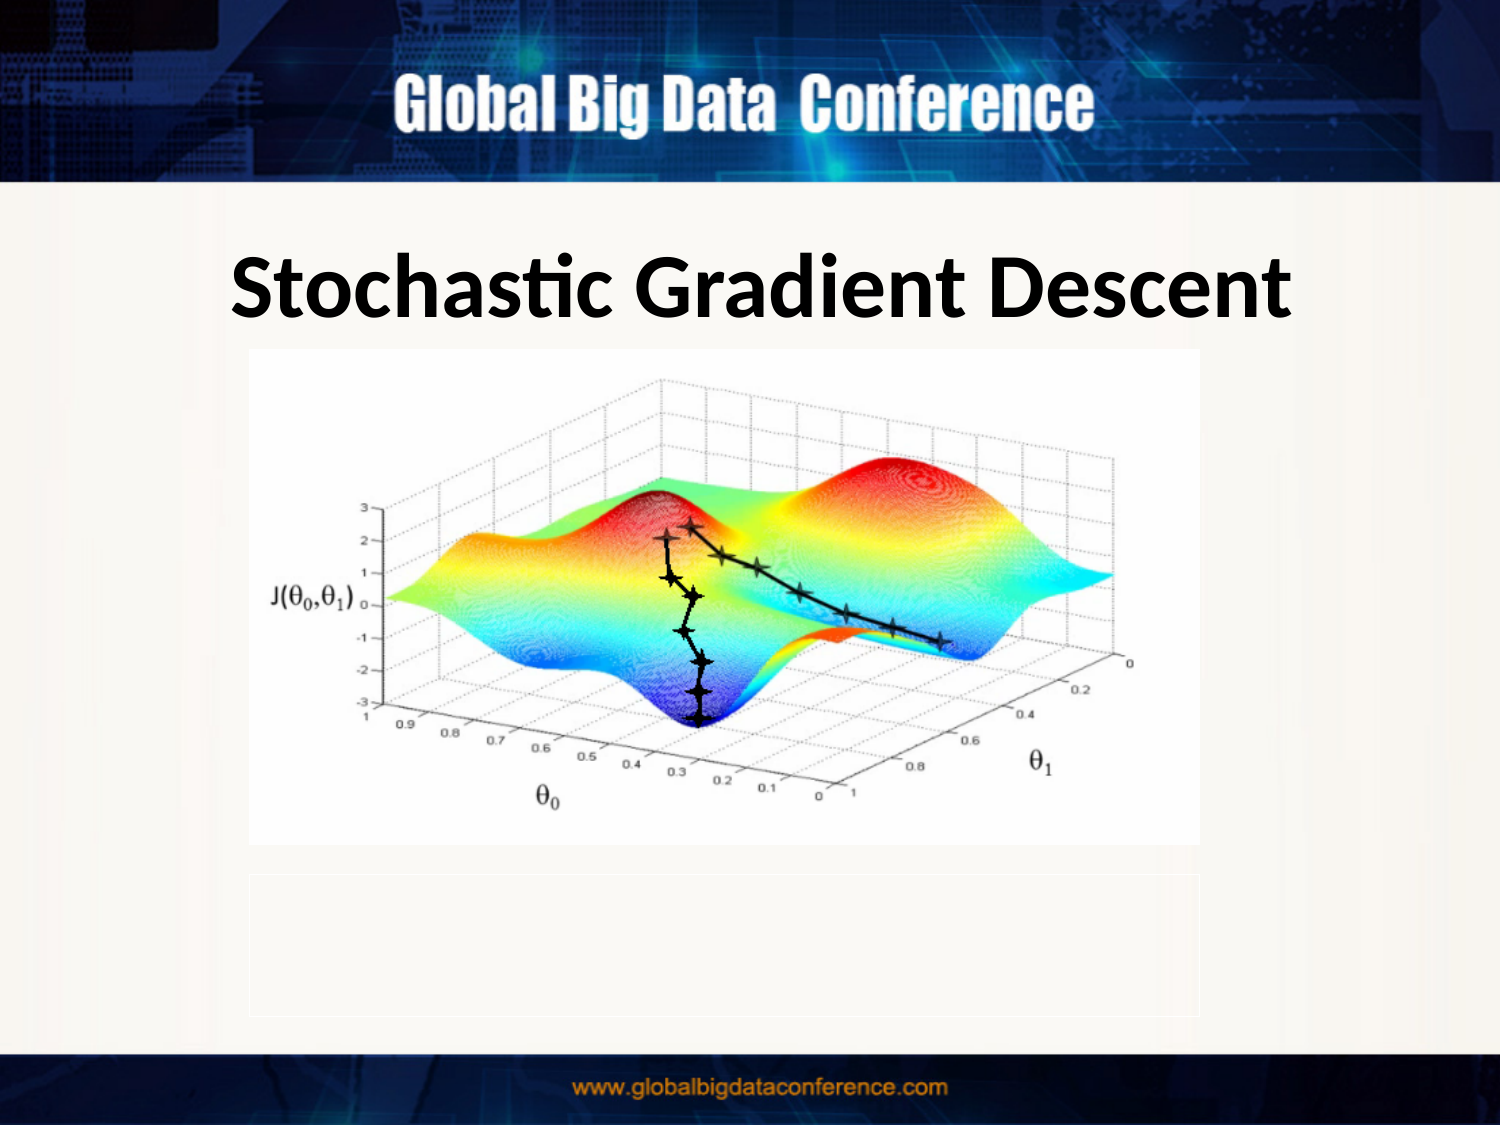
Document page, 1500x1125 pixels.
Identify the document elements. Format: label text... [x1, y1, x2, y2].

picture [0, 0, 1500, 1125]
title Stochastic Gradient Descent [87, 187, 1438, 375]
